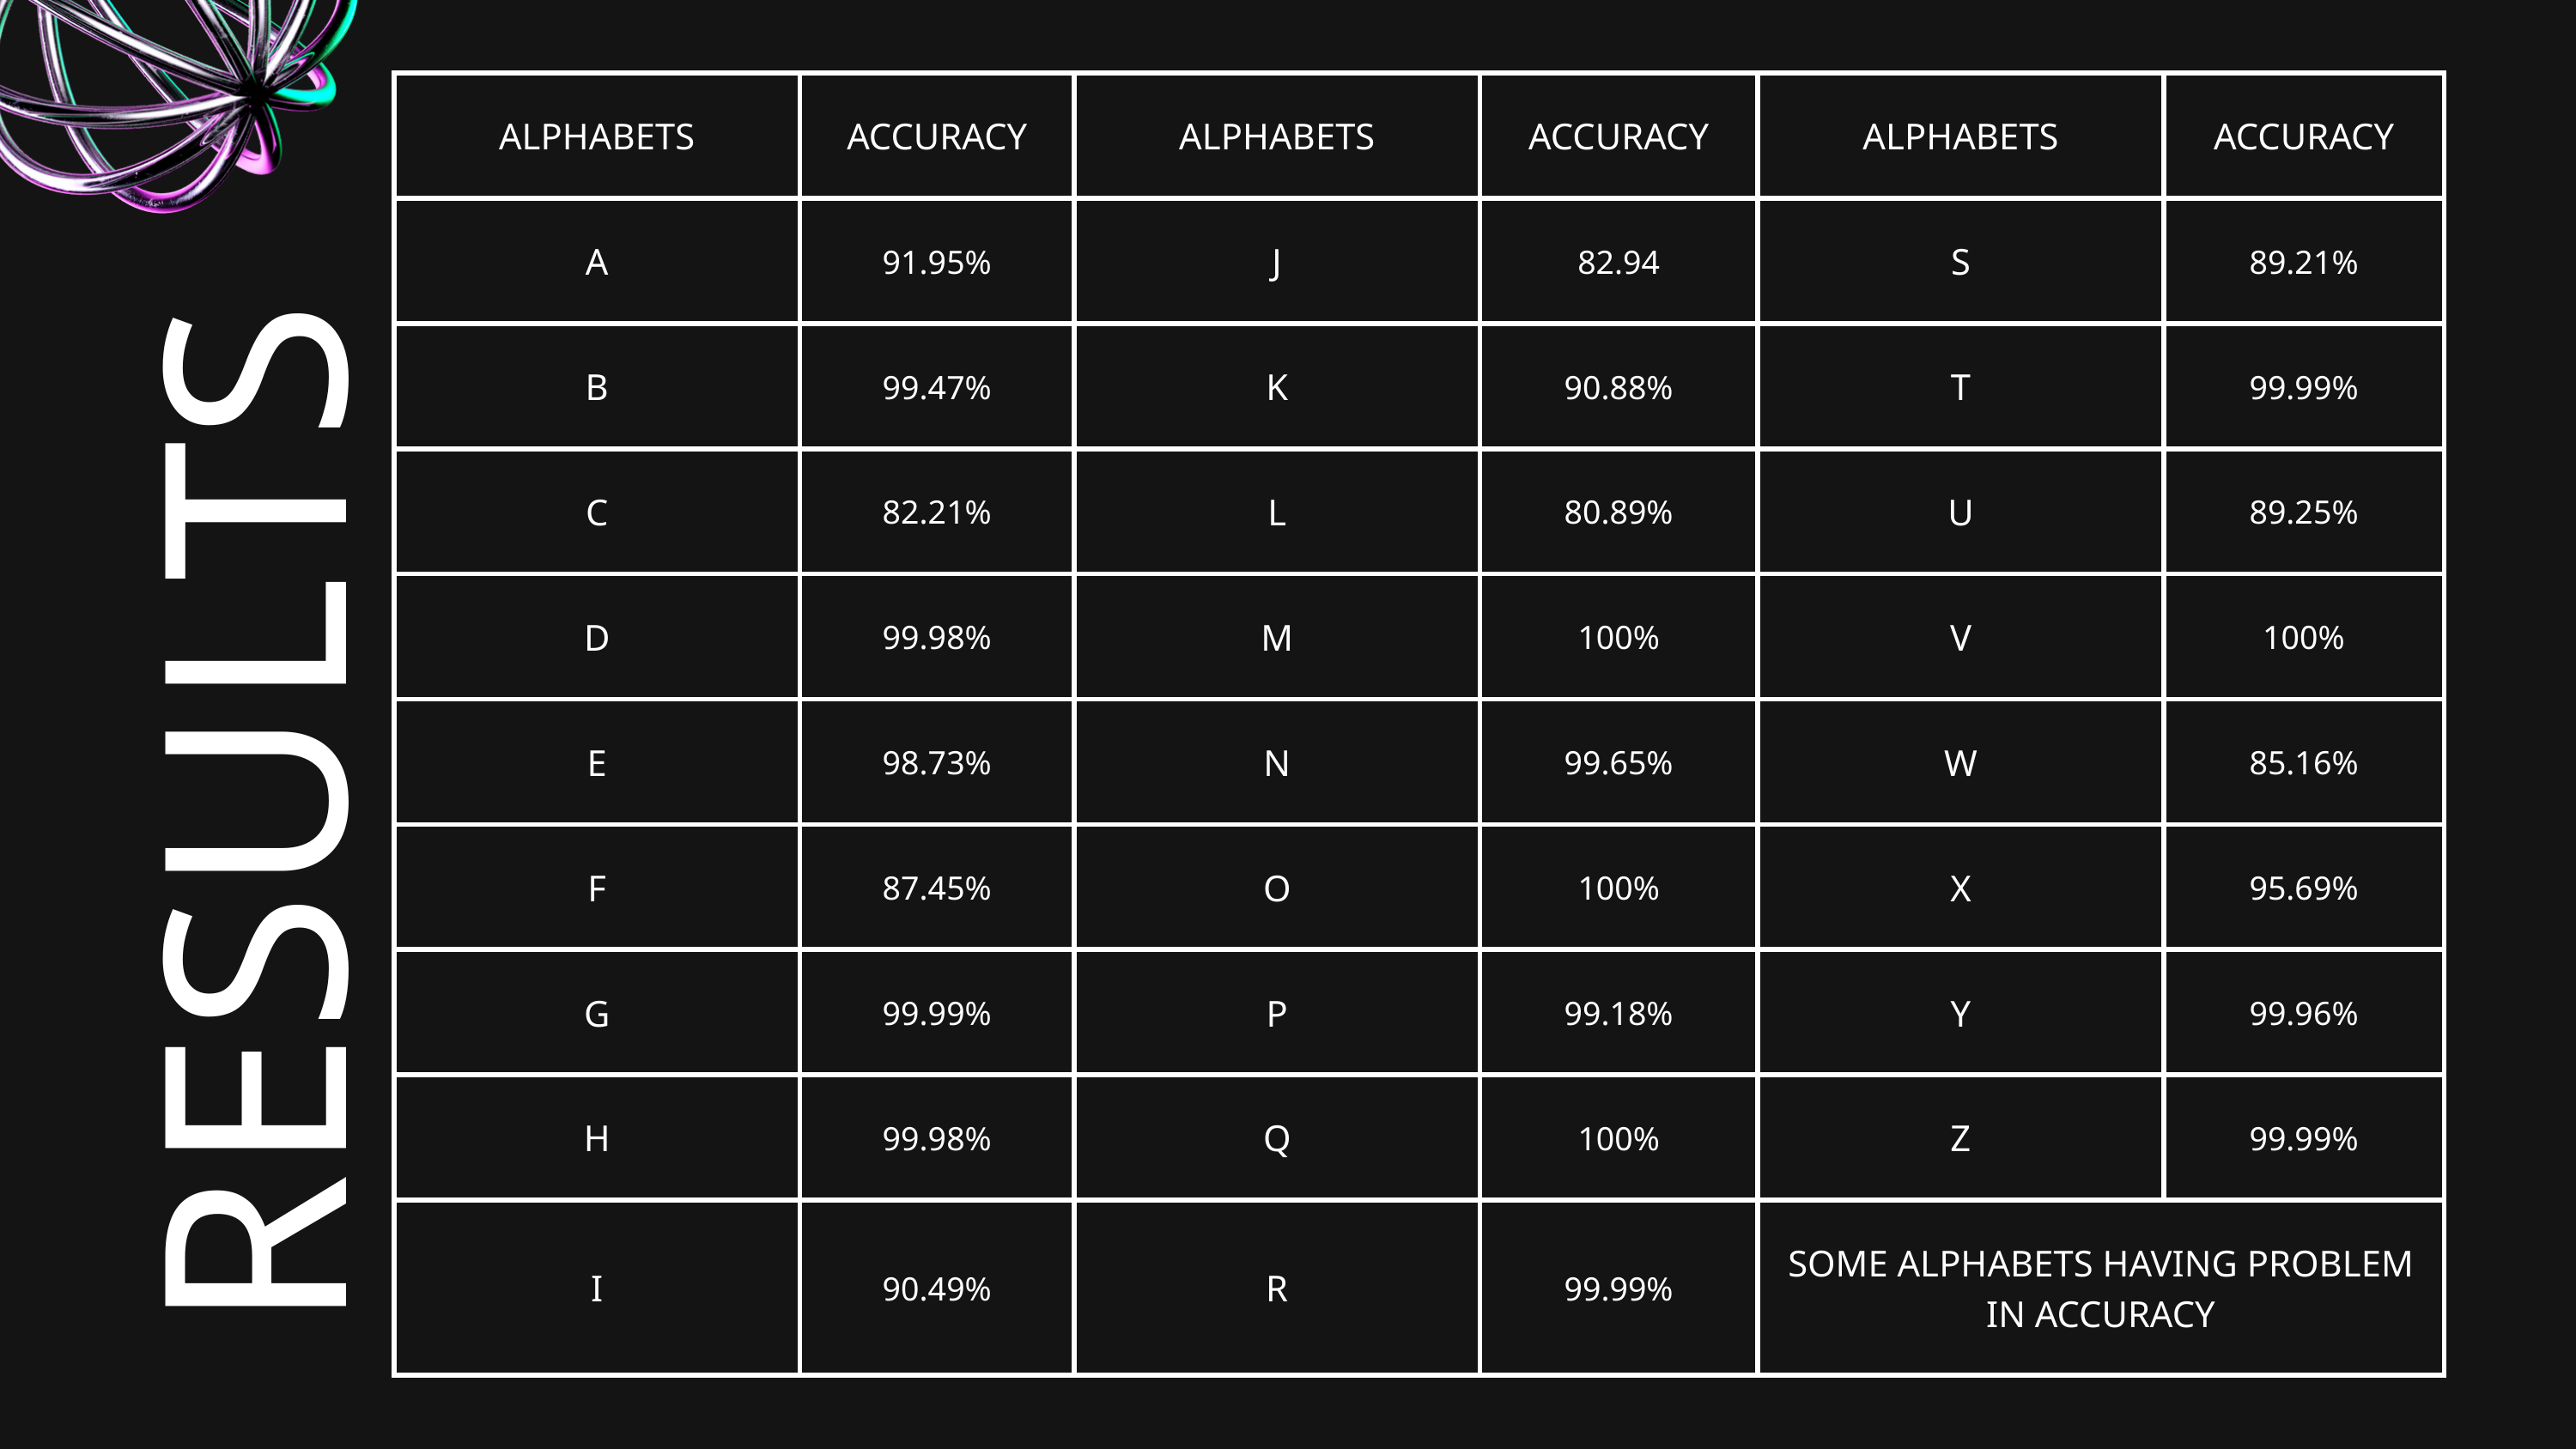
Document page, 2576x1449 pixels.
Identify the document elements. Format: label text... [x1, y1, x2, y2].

table_cell 89.21% [2166, 201, 2442, 321]
table_cell 100% [2166, 576, 2442, 697]
table_cell K [1077, 326, 1478, 446]
table_header ACCURACY [1482, 76, 1755, 196]
table_cell 99.96% [2166, 952, 2442, 1072]
table_cell 80.89% [1482, 452, 1755, 572]
table_cell 91.95% [802, 201, 1072, 321]
table_cell Q [1077, 1077, 1478, 1197]
table_cell S [1760, 201, 2161, 321]
table_cell 99.65% [1482, 701, 1755, 822]
table_header ALPHABETS [1077, 76, 1478, 196]
table_cell 82.94 [1482, 201, 1755, 321]
table_cell Y [1760, 952, 2161, 1072]
table_header ALPHABETS [397, 76, 798, 196]
table_cell W [1760, 701, 2161, 822]
table_cell 89.25% [2166, 452, 2442, 572]
table_cell 99.47% [802, 326, 1072, 446]
table_cell 90.88% [1482, 326, 1755, 446]
table_cell I [397, 1203, 798, 1373]
table_cell C [398, 452, 798, 572]
table_cell Z [1760, 1077, 2161, 1197]
table_cell SOME ALPHABETS HAVING PROBLEM IN ACCURACY [1760, 1203, 2442, 1373]
table_cell 99.99% [2166, 1077, 2442, 1197]
table_cell 95.69% [2166, 827, 2442, 947]
table_cell X [1760, 827, 2161, 947]
table_header ALPHABETS [1760, 76, 2161, 196]
table_cell O [1077, 827, 1478, 947]
table_header ACCURACY [802, 76, 1072, 196]
table_cell G [398, 952, 798, 1072]
table_cell A [398, 201, 798, 321]
table_cell 99.98% [802, 1077, 1072, 1197]
table_cell N [1077, 701, 1478, 822]
table_header ACCURACY [2166, 76, 2442, 196]
table_cell F [398, 827, 798, 947]
table_cell R [1077, 1203, 1478, 1373]
table_cell J [1077, 201, 1478, 321]
table_cell U [1760, 452, 2161, 572]
table_cell 85.16% [2166, 701, 2442, 822]
table_cell 99.18% [1482, 952, 1755, 1072]
table_cell 82.21% [802, 452, 1072, 572]
table_cell T [1760, 326, 2161, 446]
table_cell 99.99% [2166, 326, 2442, 446]
table_cell 100% [1482, 576, 1755, 697]
table_cell M [1077, 576, 1478, 697]
table_cell E [398, 701, 798, 822]
table_cell 90.49% [802, 1203, 1072, 1373]
table_cell 98.73% [802, 701, 1072, 822]
table_cell 99.99% [802, 952, 1072, 1072]
table_cell B [398, 326, 798, 446]
table_cell 87.45% [802, 827, 1072, 947]
table_cell 100% [1482, 1077, 1755, 1197]
table_cell V [1760, 576, 2161, 697]
table_cell L [1077, 452, 1478, 572]
text_box [0, 0, 359, 214]
table_cell 100% [1482, 827, 1755, 947]
table_cell P [1077, 952, 1478, 1072]
table_cell H [398, 1077, 798, 1197]
table_cell 99.99% [1482, 1203, 1755, 1373]
table_cell D [398, 576, 798, 697]
table_cell 99.98% [802, 576, 1072, 697]
text_box RESULTS [94, 86, 398, 1331]
